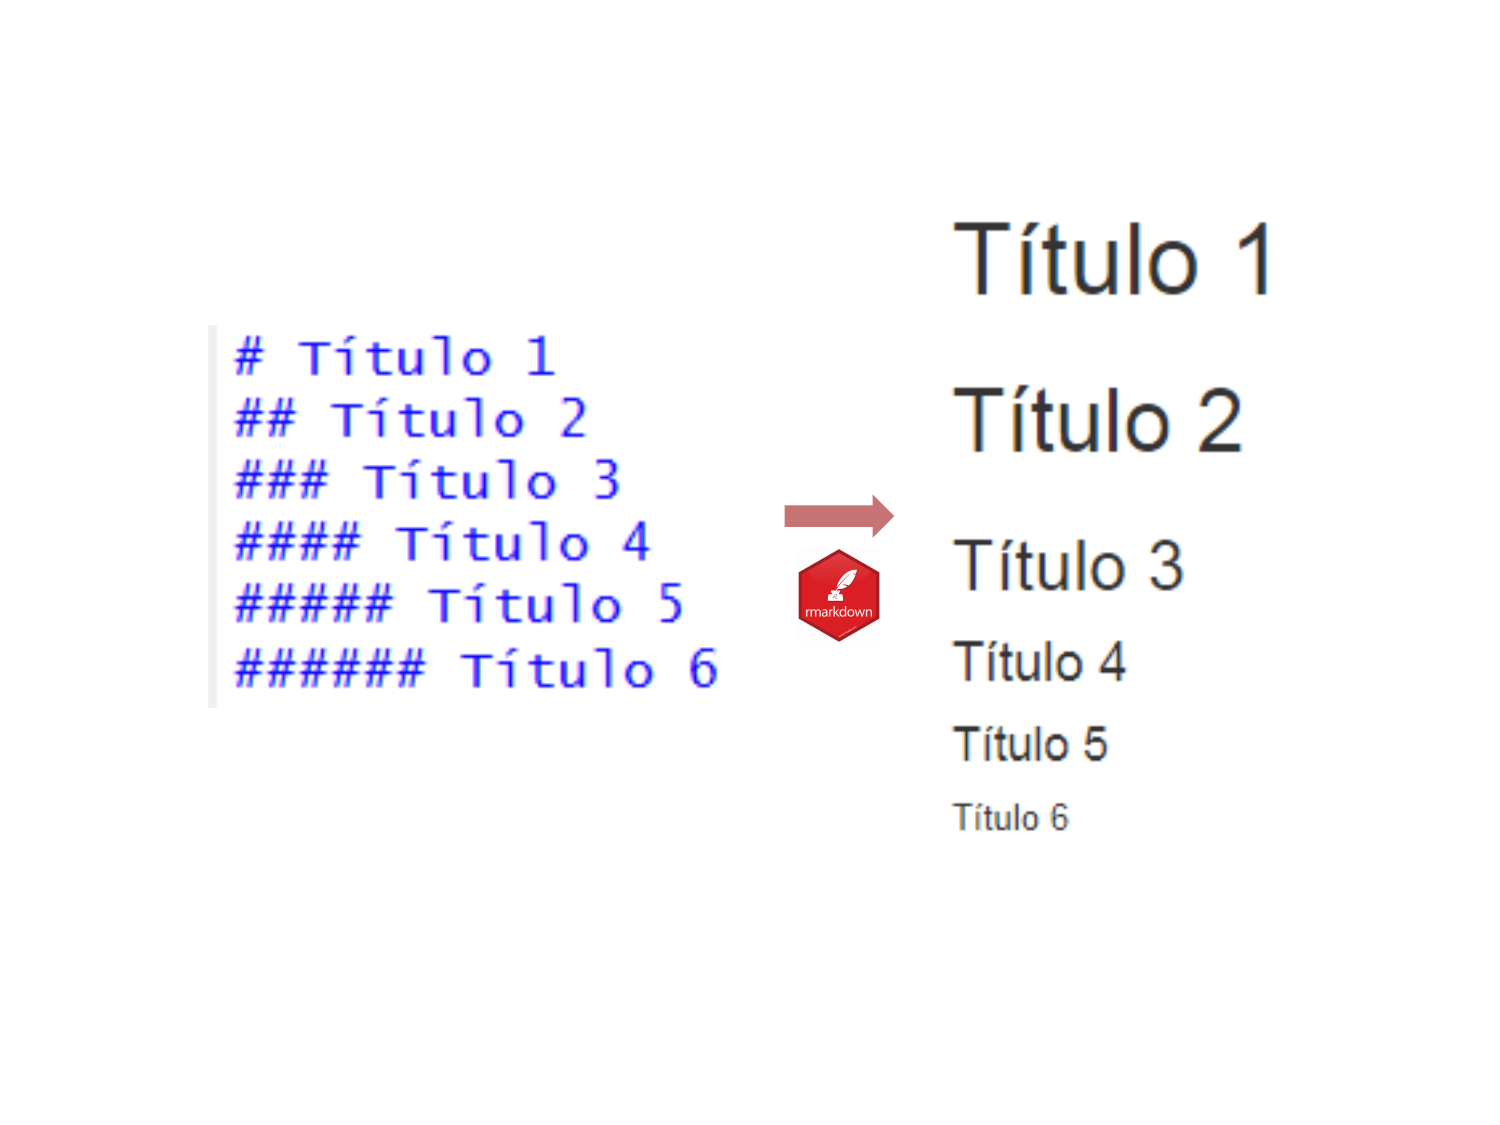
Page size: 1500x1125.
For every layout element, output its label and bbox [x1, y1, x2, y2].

picture [208, 324, 750, 708]
picture [798, 549, 881, 642]
text_box [784, 494, 895, 538]
picture [942, 194, 1291, 839]
